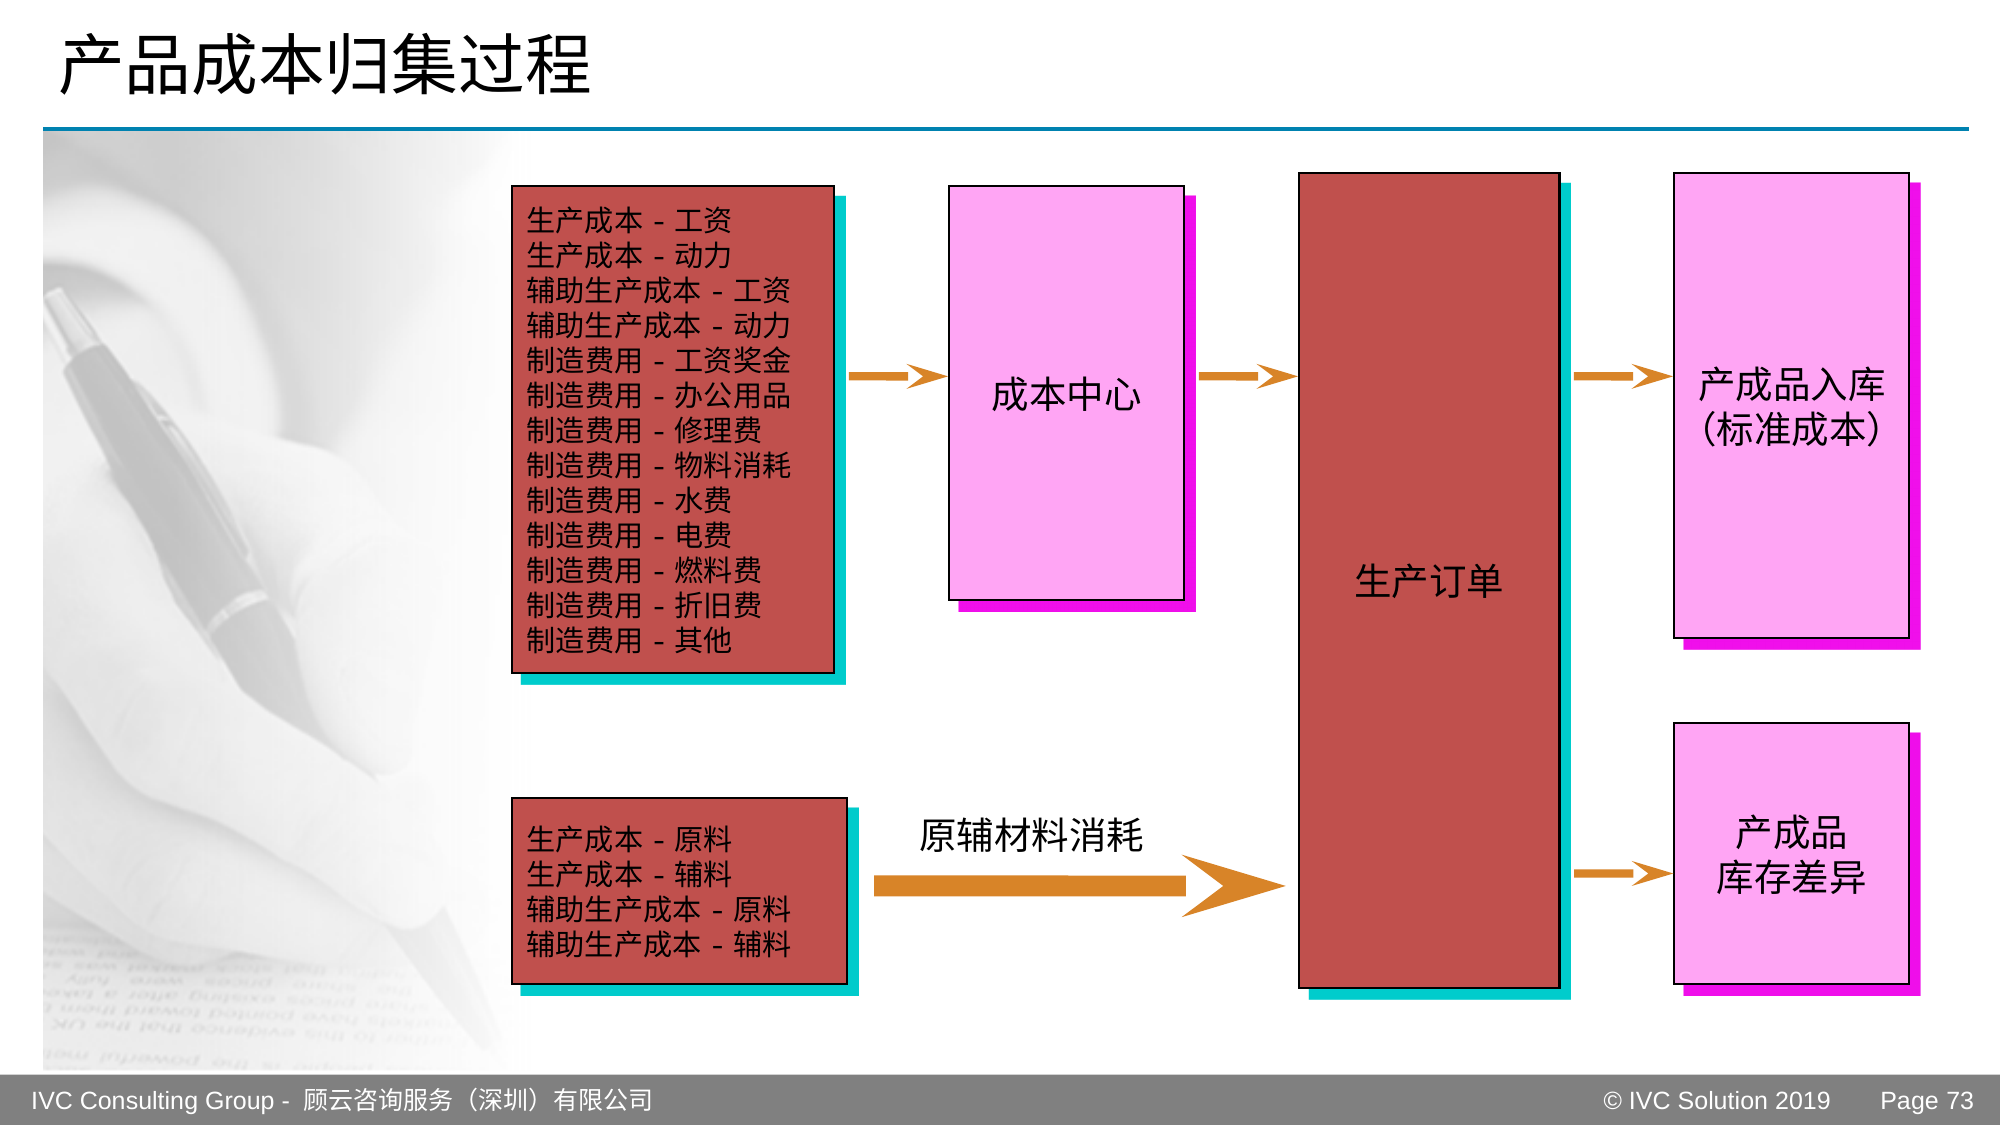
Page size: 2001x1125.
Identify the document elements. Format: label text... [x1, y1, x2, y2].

title 产品成本归集过程 [43, 5, 1969, 121]
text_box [511, 173, 1910, 988]
picture [42, 132, 552, 1073]
